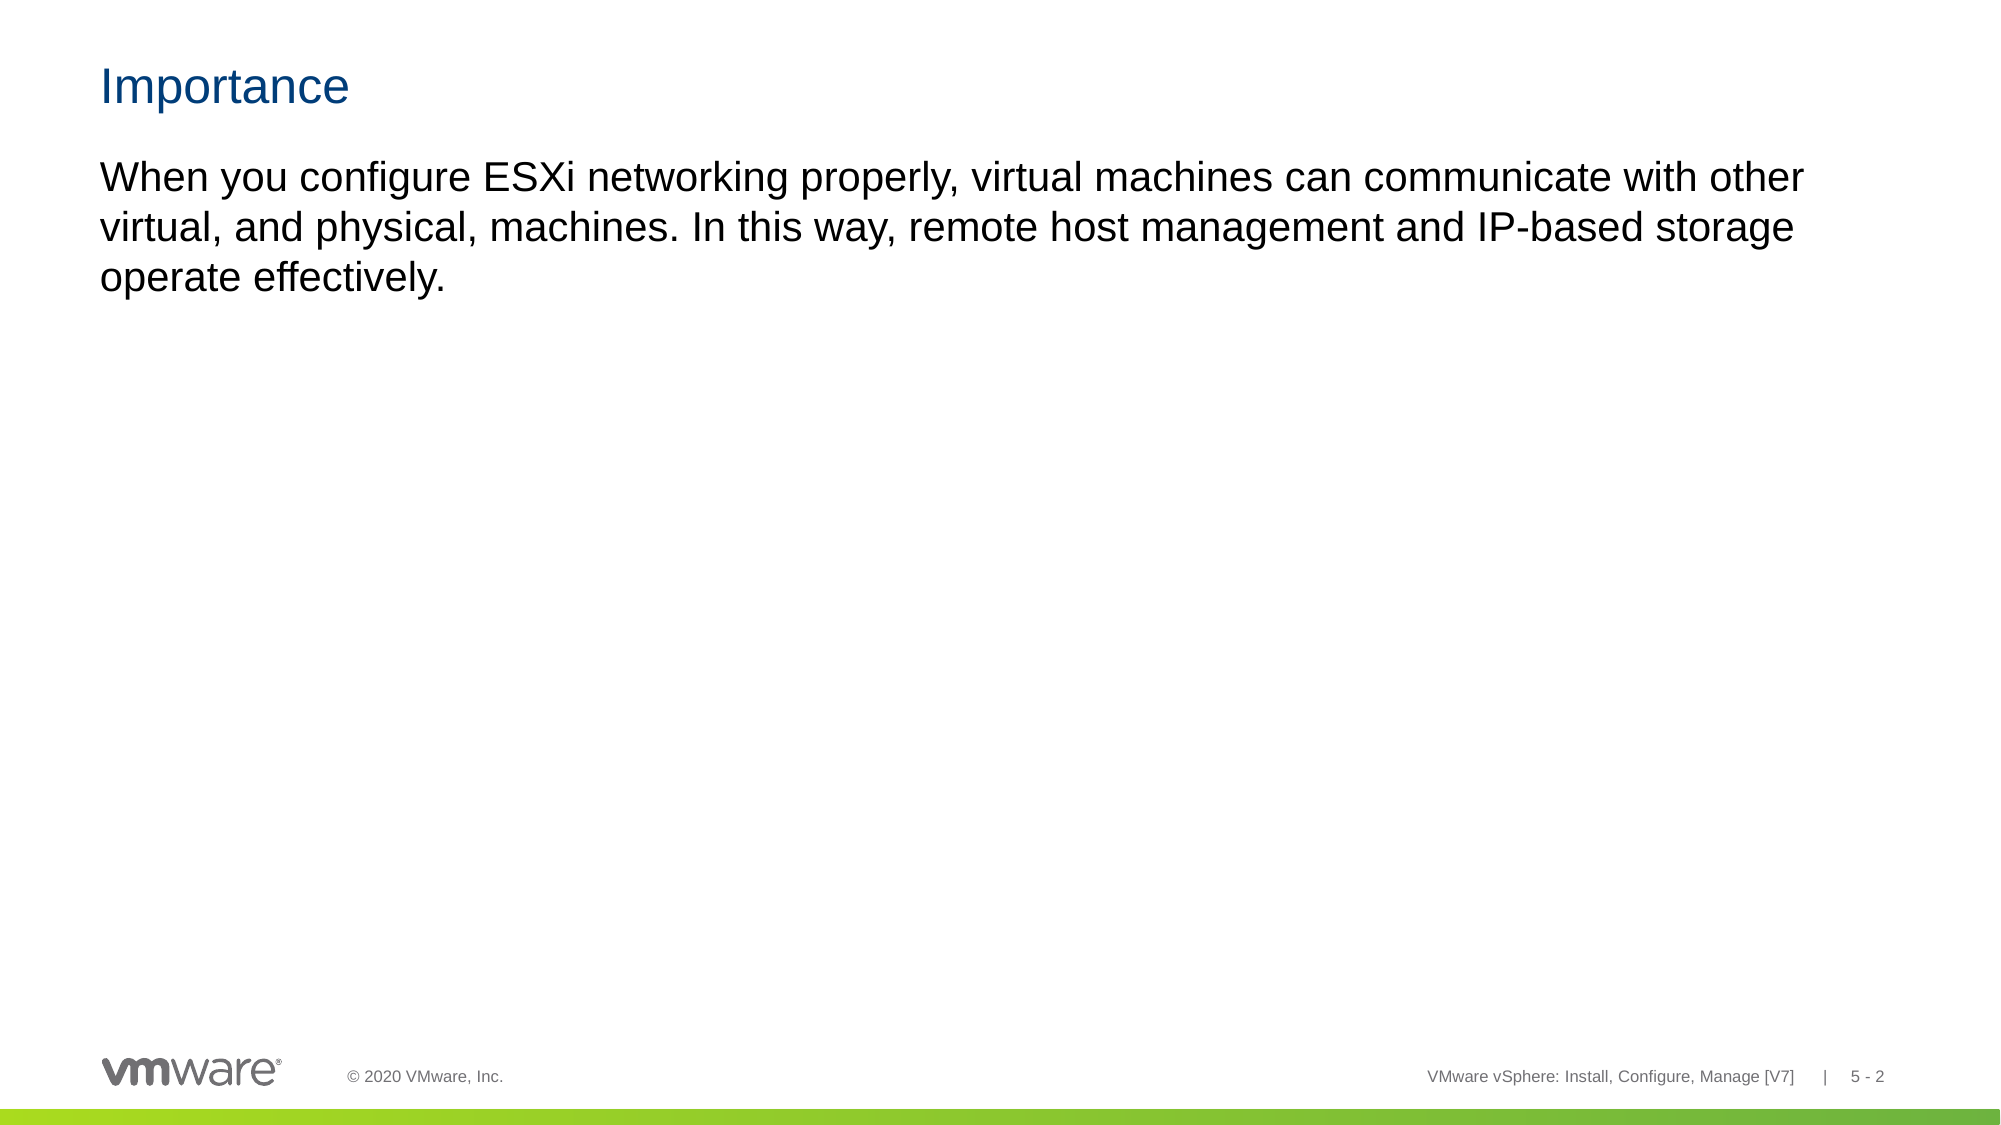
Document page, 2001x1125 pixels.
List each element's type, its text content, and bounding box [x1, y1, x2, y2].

title Importance [99, 54, 1900, 113]
list When you configure ESXi networking properly, virtual machines can communicate with other virtual, and physical, machines. In this way, remote host management and IP-based storage operate effectively. [99, 149, 1900, 1047]
footer VMware vSphere: Install, Configure, Manage [V7] | 5 - 2 [545, 1060, 1900, 1110]
